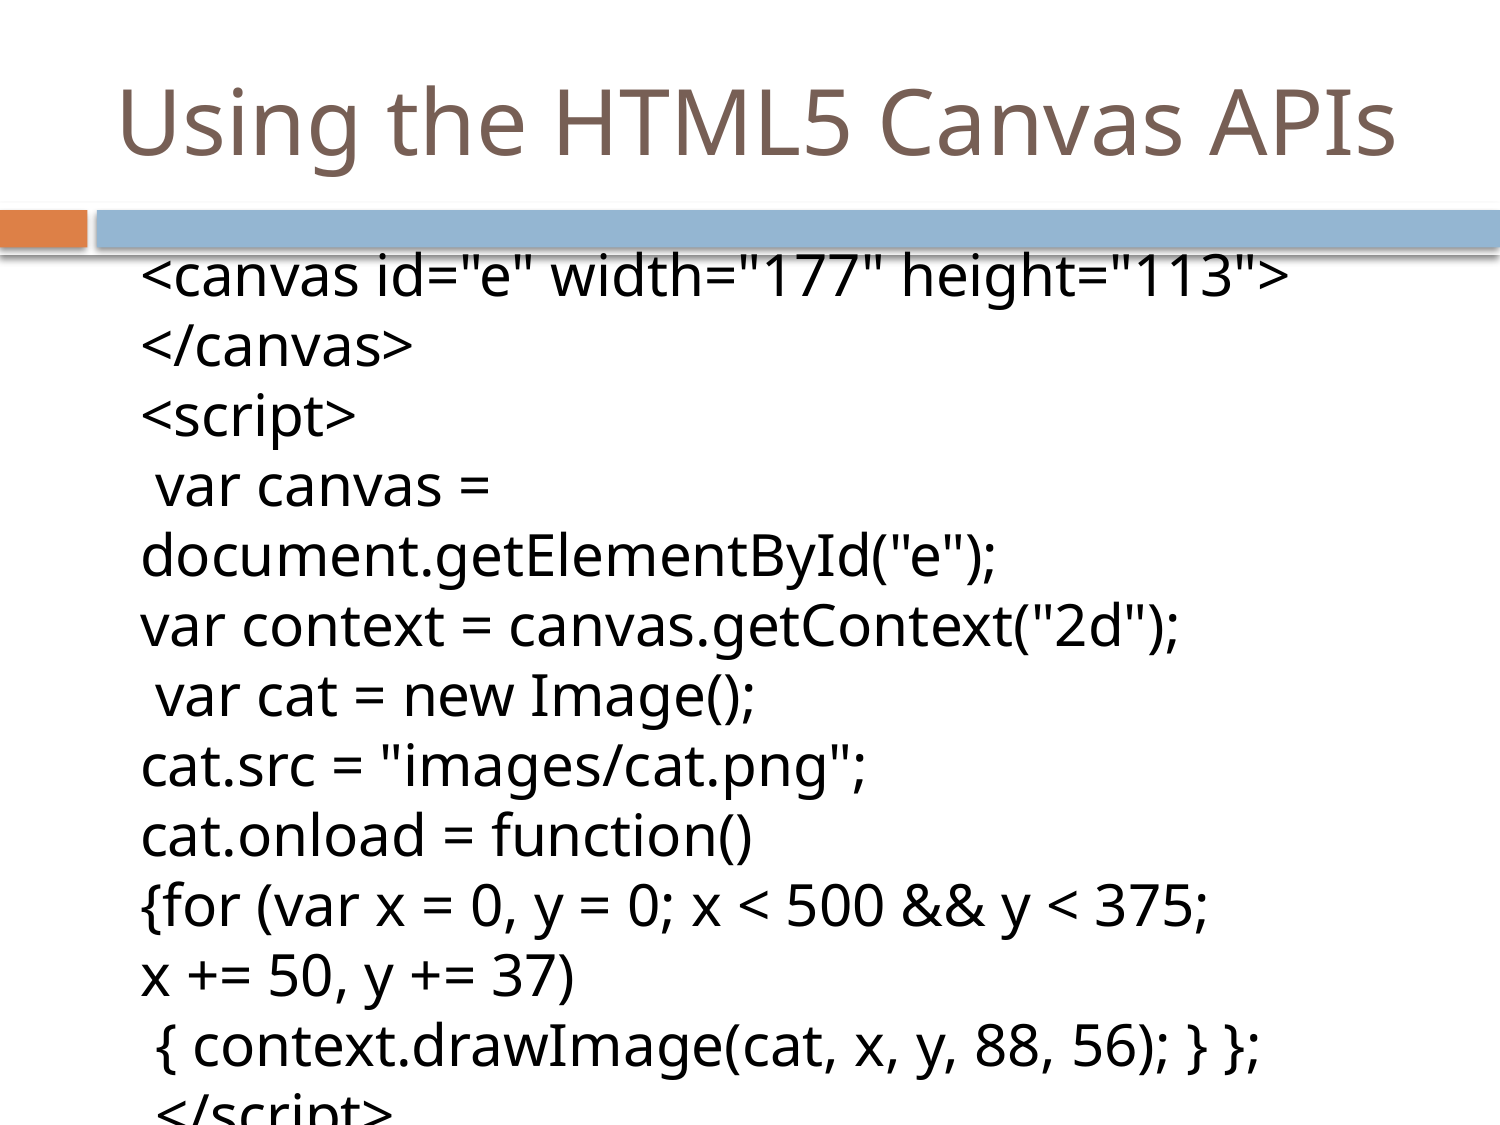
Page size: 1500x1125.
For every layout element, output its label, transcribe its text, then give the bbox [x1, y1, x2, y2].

title Using the HTML5 Canvas APIs [100, 37, 1438, 200]
list <canvas id="e" width="177" height="113"> </canvas> <script> var canvas = document.getElementById("e"); var context = canvas.getContext("2d"); var cat = new Image(); cat.src = "images/cat.png"; cat.onload = function() {for (var x = 0, y = 0; x < 500 && y < 375; x += 50, y += 37) { context.drawImage(cat, x, y, 88, 56); } }; </script> [125, 230, 1363, 1125]
